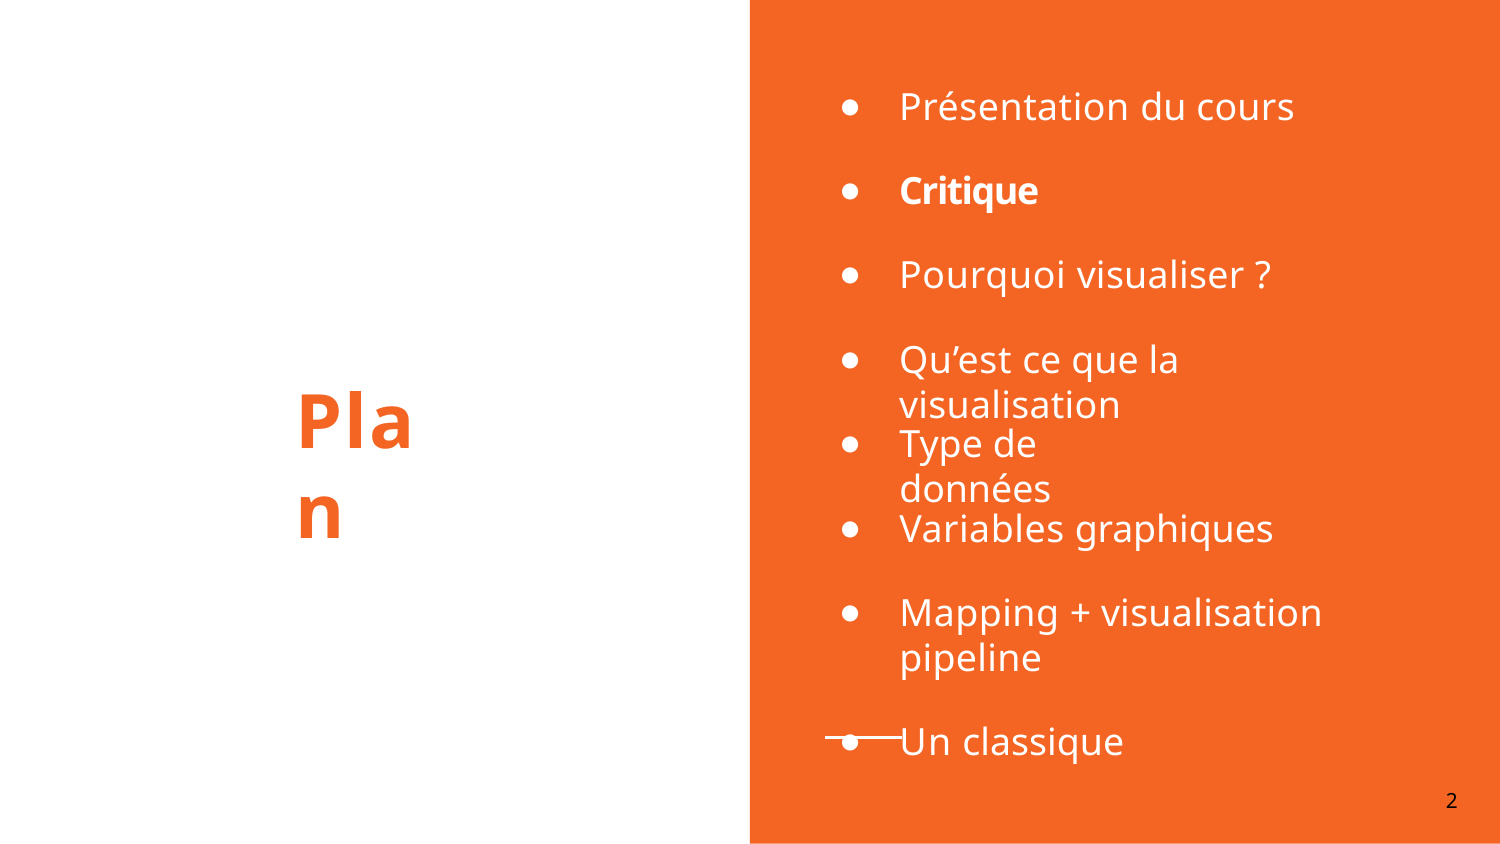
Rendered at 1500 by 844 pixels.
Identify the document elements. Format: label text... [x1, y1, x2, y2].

text_box Type de données [837, 418, 1178, 502]
slide_number 2 [1439, 786, 1479, 844]
text_box Plan [293, 371, 457, 554]
text_box Variables graphiques Mapping + visualisation pipeline Un classique [837, 502, 1425, 764]
text_box Présentation du cours Critique Pourquoi visualiser ? Qu’est ce que la visualisation [837, 80, 1371, 426]
